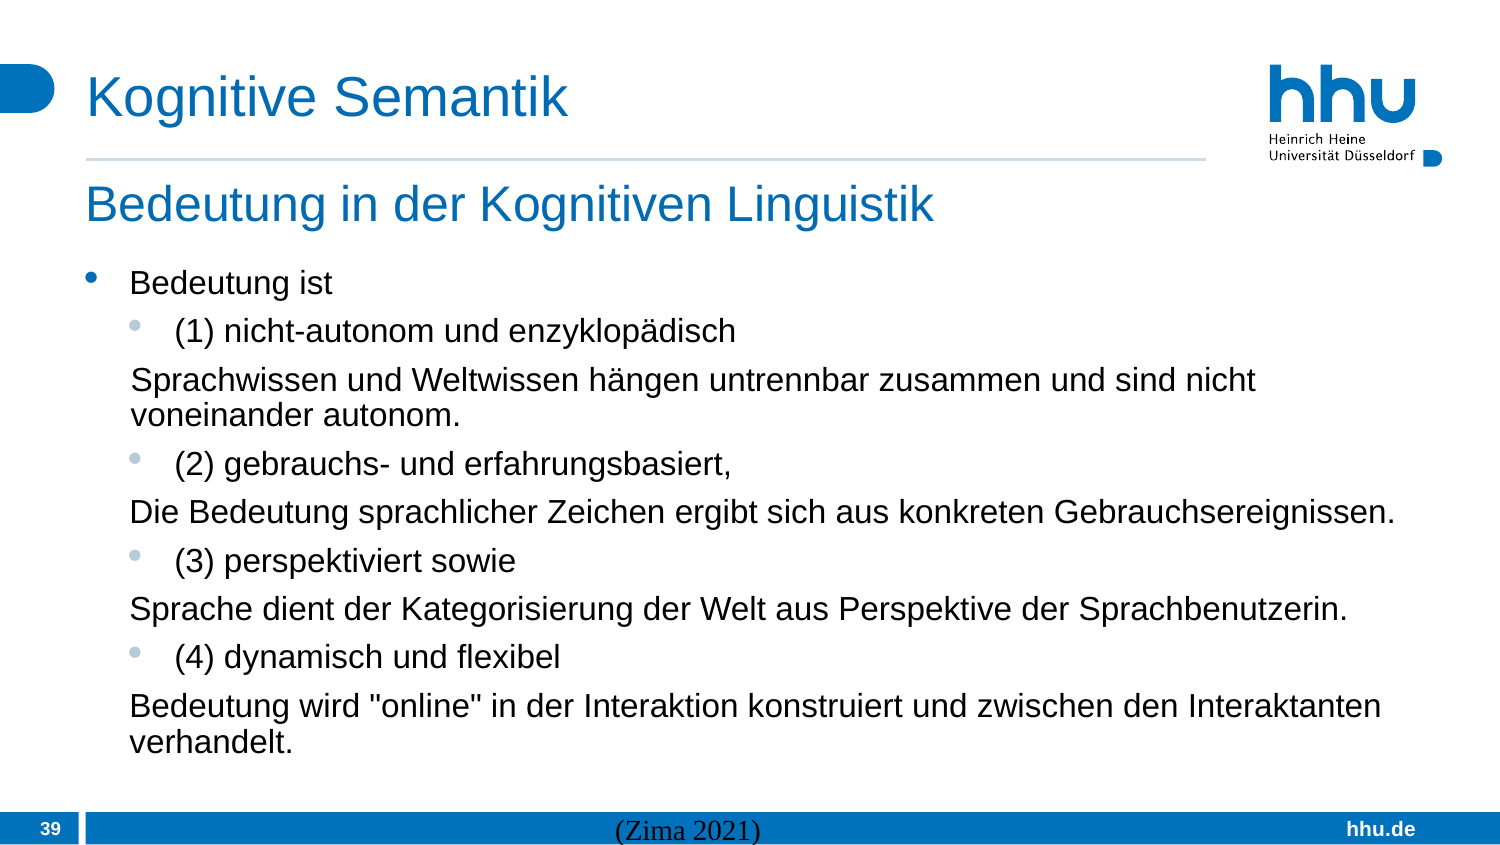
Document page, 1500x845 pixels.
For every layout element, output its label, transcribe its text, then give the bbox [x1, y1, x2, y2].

list Bedeutung ist (1) nicht-autonom und enzyklopädisch Sprachwissen und Weltwissen hängen untrennbar zusammen und sind nicht voneinander autonom. (2) gebrauchs- und erfahrungsbasiert, Die Bedeutung sprachlicher Zeichen ergibt sich aus konkreten Gebrauchsereignissen. (3) perspektiviert sowie Sprache dient der Kategorisierung der Welt aus Perspektive der Sprachbenutzerin. (4) dynamisch und flexibel Bedeutung wird "online" in der Interaktion konstruiert und zwischen den Interaktanten verhandelt. [85, 253, 1415, 797]
title Kognitive Semantik [86, 54, 1207, 129]
list Bedeutung in der Kognitiven Linguistik [85, 178, 1415, 232]
slide_number 39 [5, 816, 62, 841]
footer (Zima 2021) [103, 816, 1273, 841]
